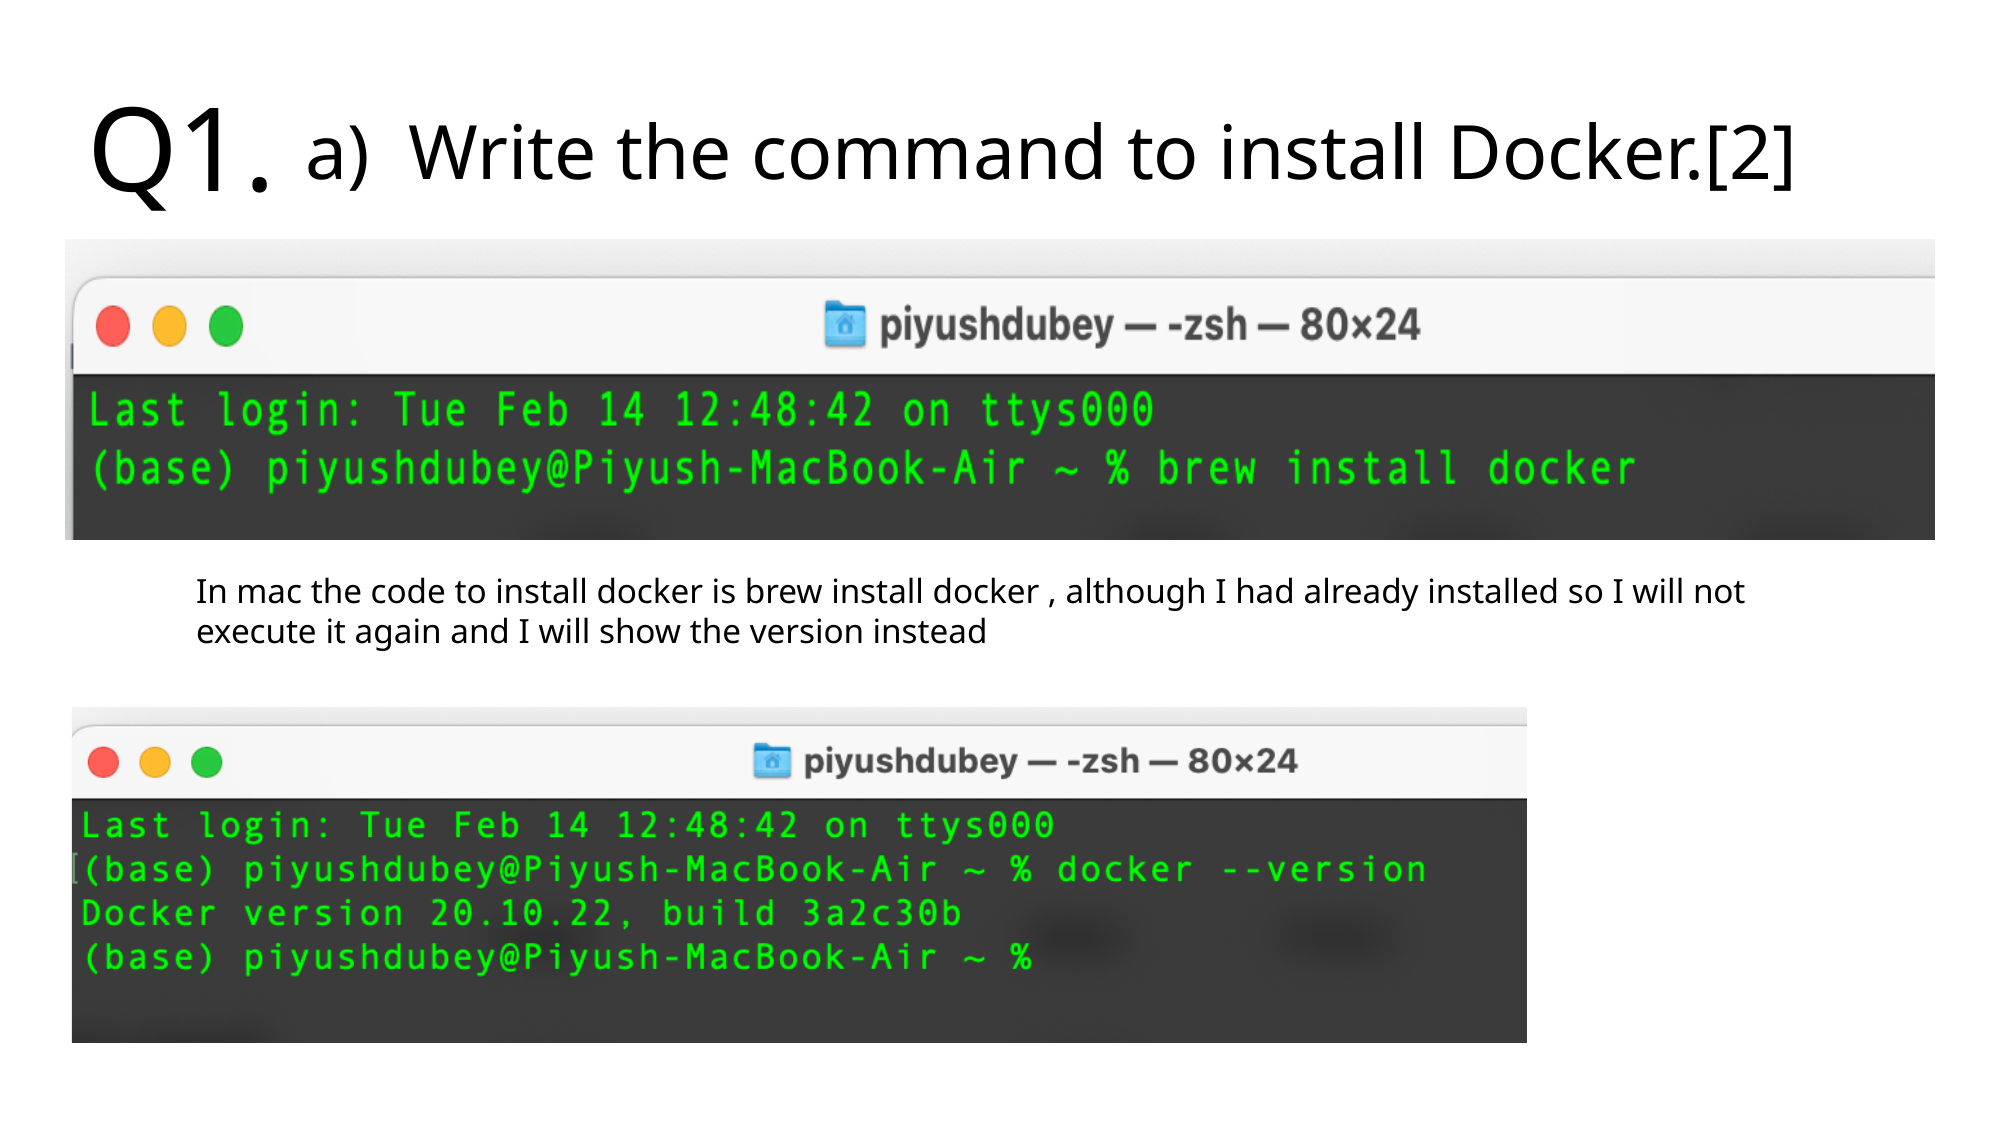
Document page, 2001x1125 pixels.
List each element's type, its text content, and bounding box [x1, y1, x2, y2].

picture [64, 239, 1935, 540]
picture [71, 707, 1527, 1043]
text_box In mac the code to install docker is brew install docker , although I had already installed so I will not execute it again and I will show the version instead [181, 562, 1765, 657]
title Q1. [71, 82, 291, 225]
text_box a) Write the command to install Docker.[2] [290, 96, 1875, 239]
